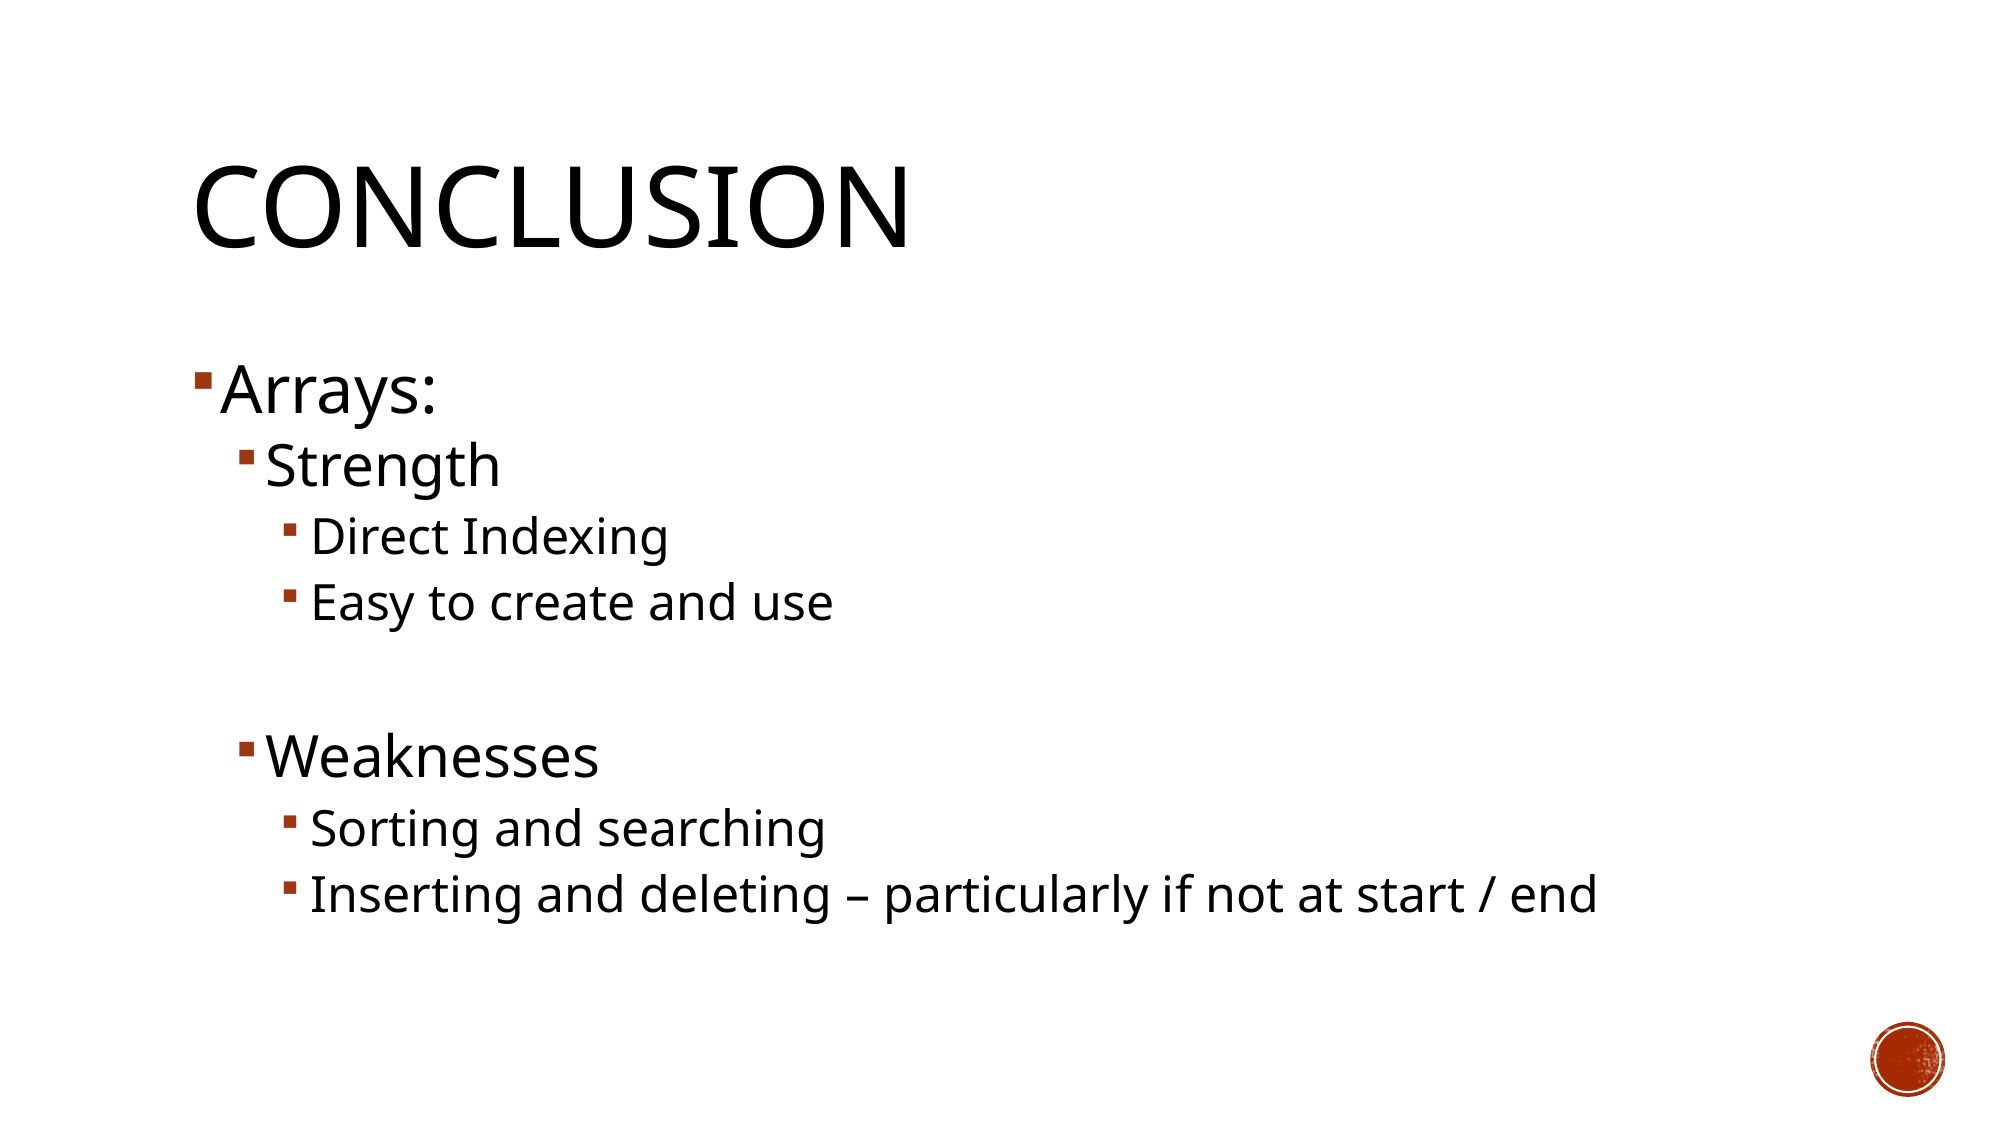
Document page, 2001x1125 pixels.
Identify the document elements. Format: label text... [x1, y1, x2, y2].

list Arrays: Strength Direct Indexing Easy to create and use Weaknesses Sorting and searching Inserting and deleting – particularly if not at start / end [175, 348, 1826, 1013]
title conclusion [175, 79, 1826, 344]
